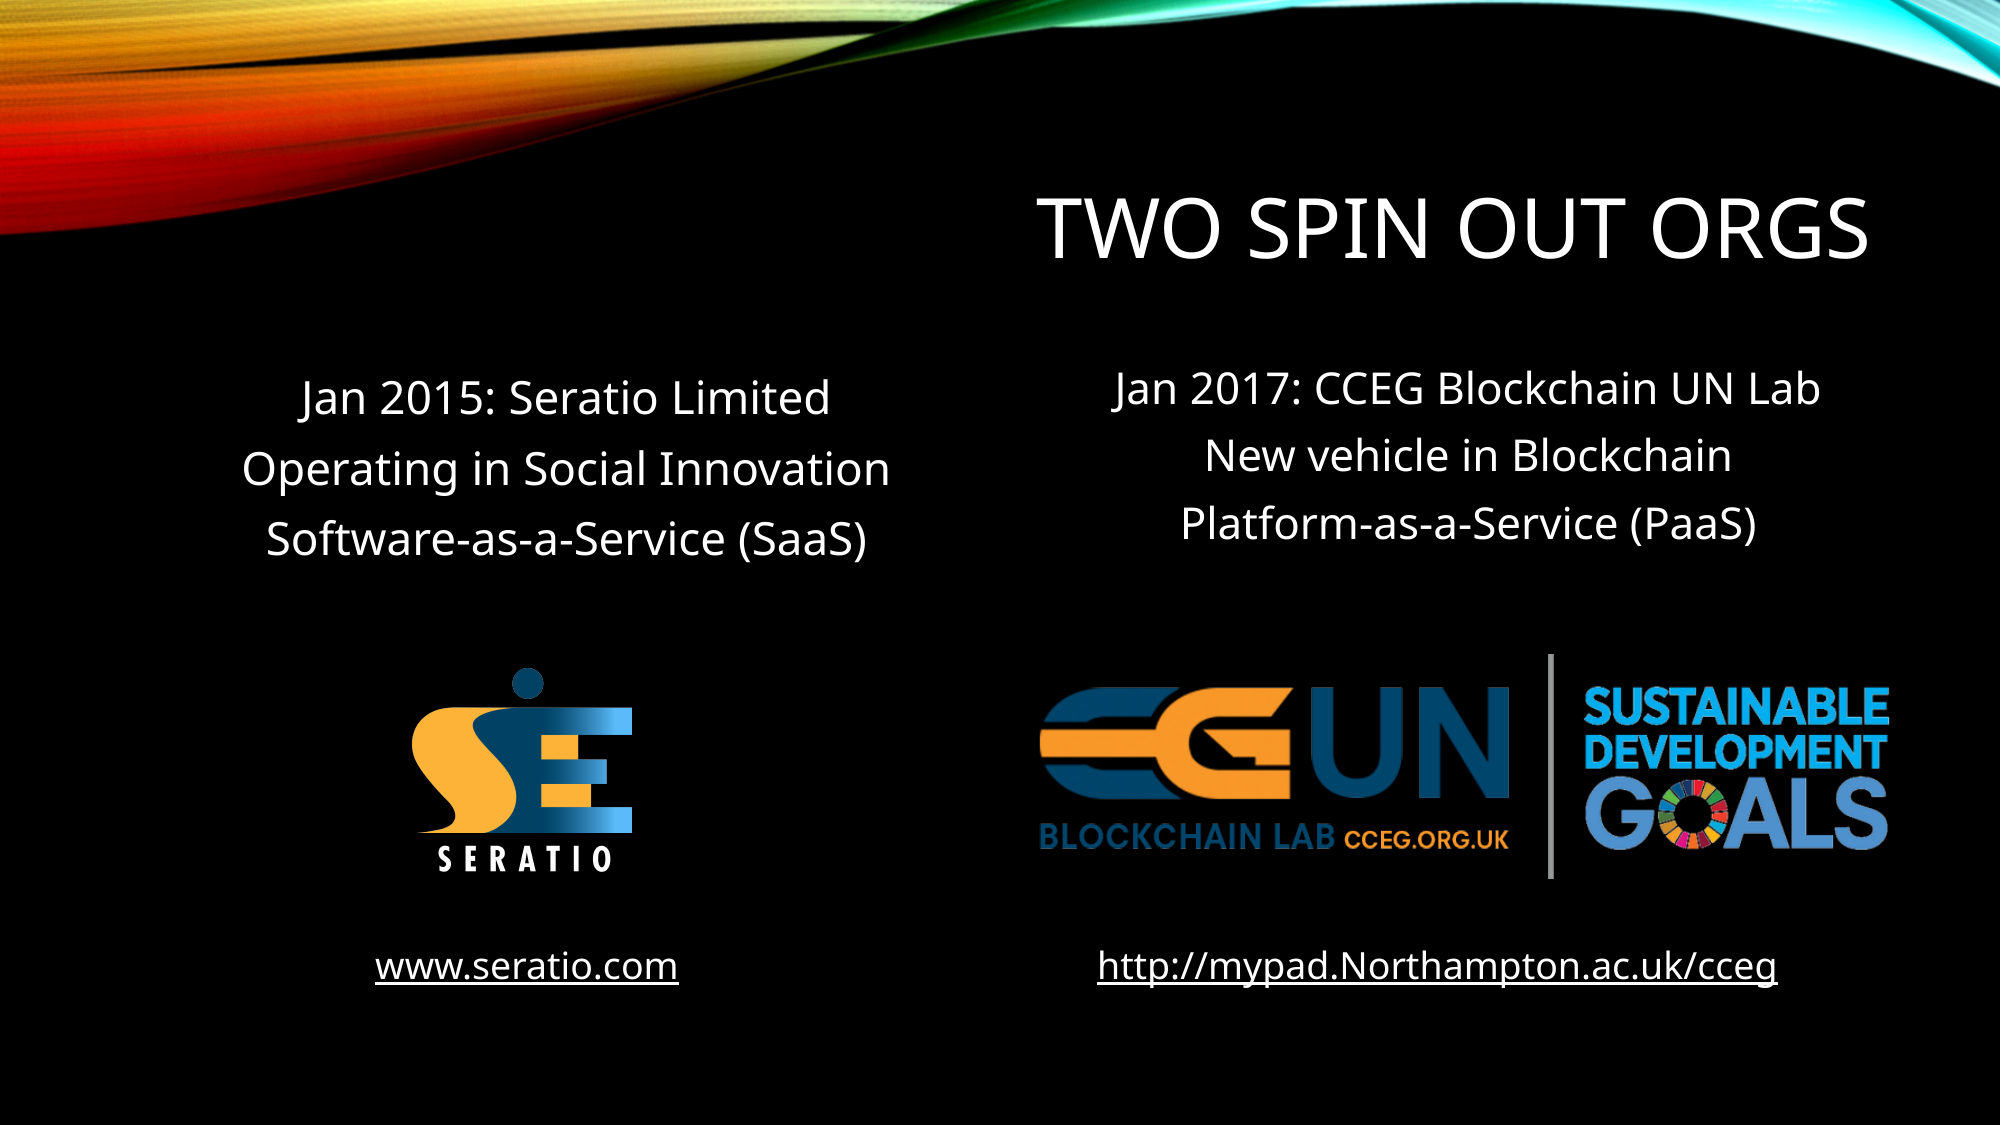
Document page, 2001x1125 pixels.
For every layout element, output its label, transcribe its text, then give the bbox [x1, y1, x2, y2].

picture [0, 0, 2000, 237]
text_box http://mypad.Northampton.ac.uk/cceg [1082, 934, 1856, 1046]
text_box www.seratio.com [360, 934, 746, 1001]
list Jan 2015: Seratio Limited Operating in Social Innovation Software-as-a-Service (SaaS) [150, 358, 984, 573]
title Two Spin out ORGs [474, 125, 1888, 338]
list Jan 2017: CCEG Blockchain UN Lab New vehicle in Blockchain Platform-as-a-Service (PaaS) [1050, 358, 1888, 557]
picture [1031, 654, 1907, 880]
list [412, 668, 632, 880]
